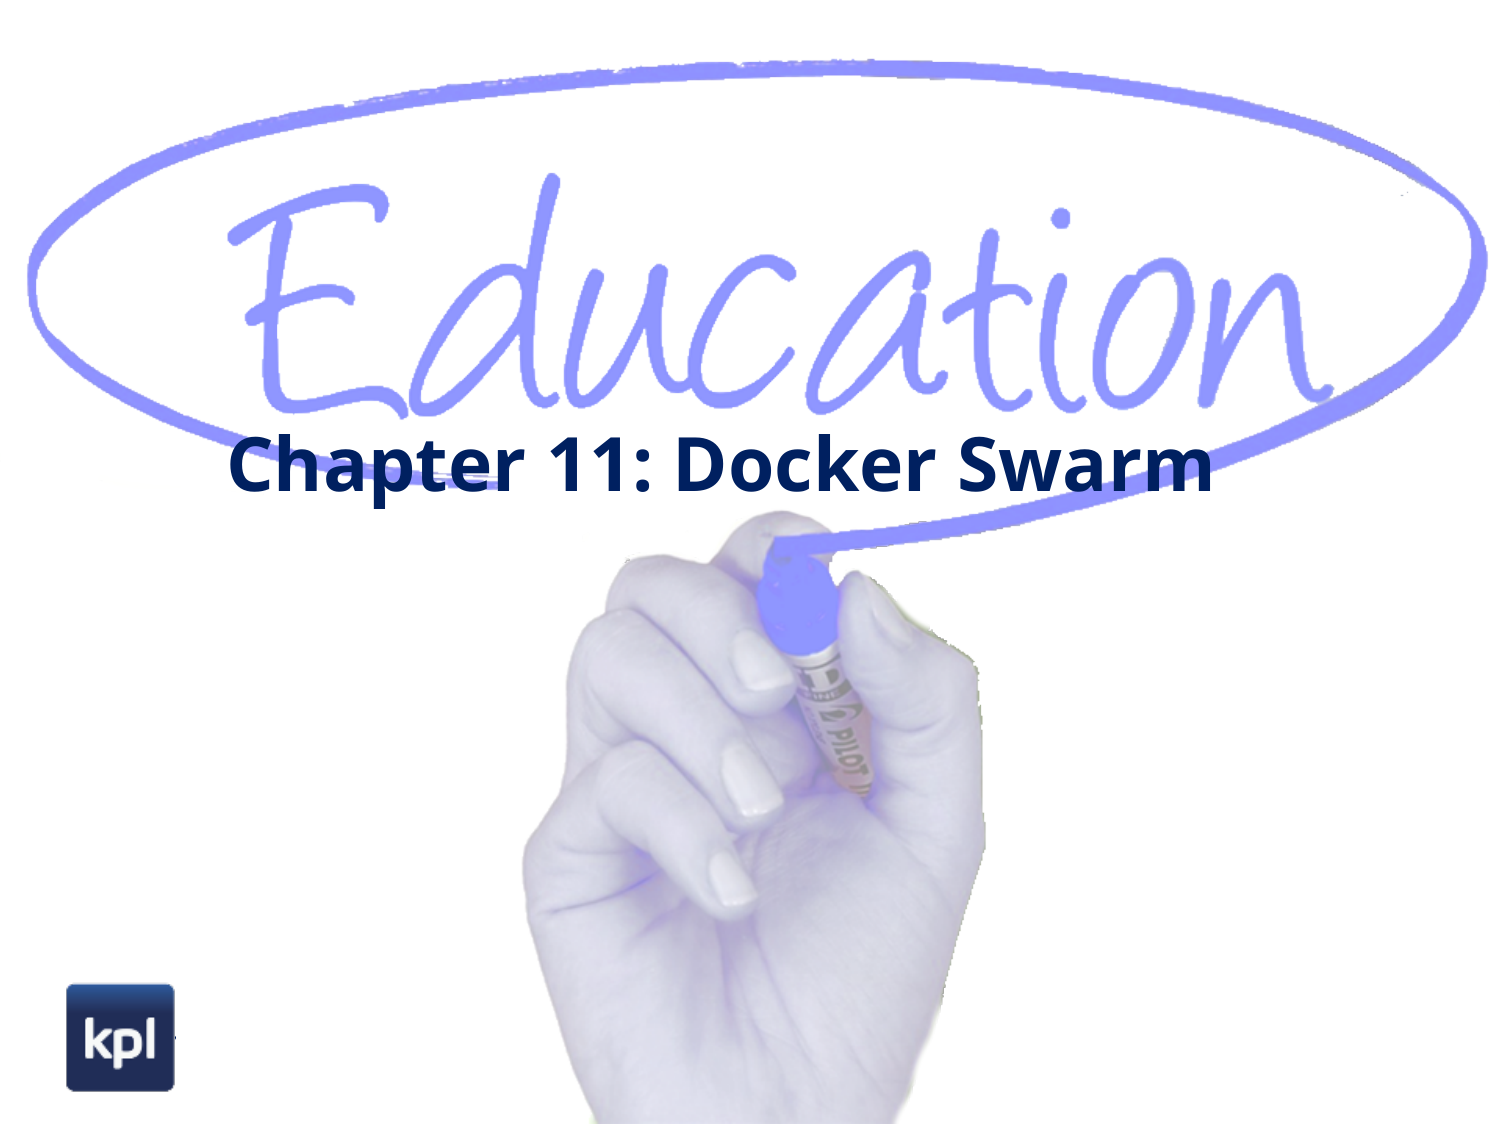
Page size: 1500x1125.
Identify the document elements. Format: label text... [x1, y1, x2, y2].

title Chapter 11: Docker Swarm [41, 361, 1402, 562]
picture [0, 1, 1500, 1124]
